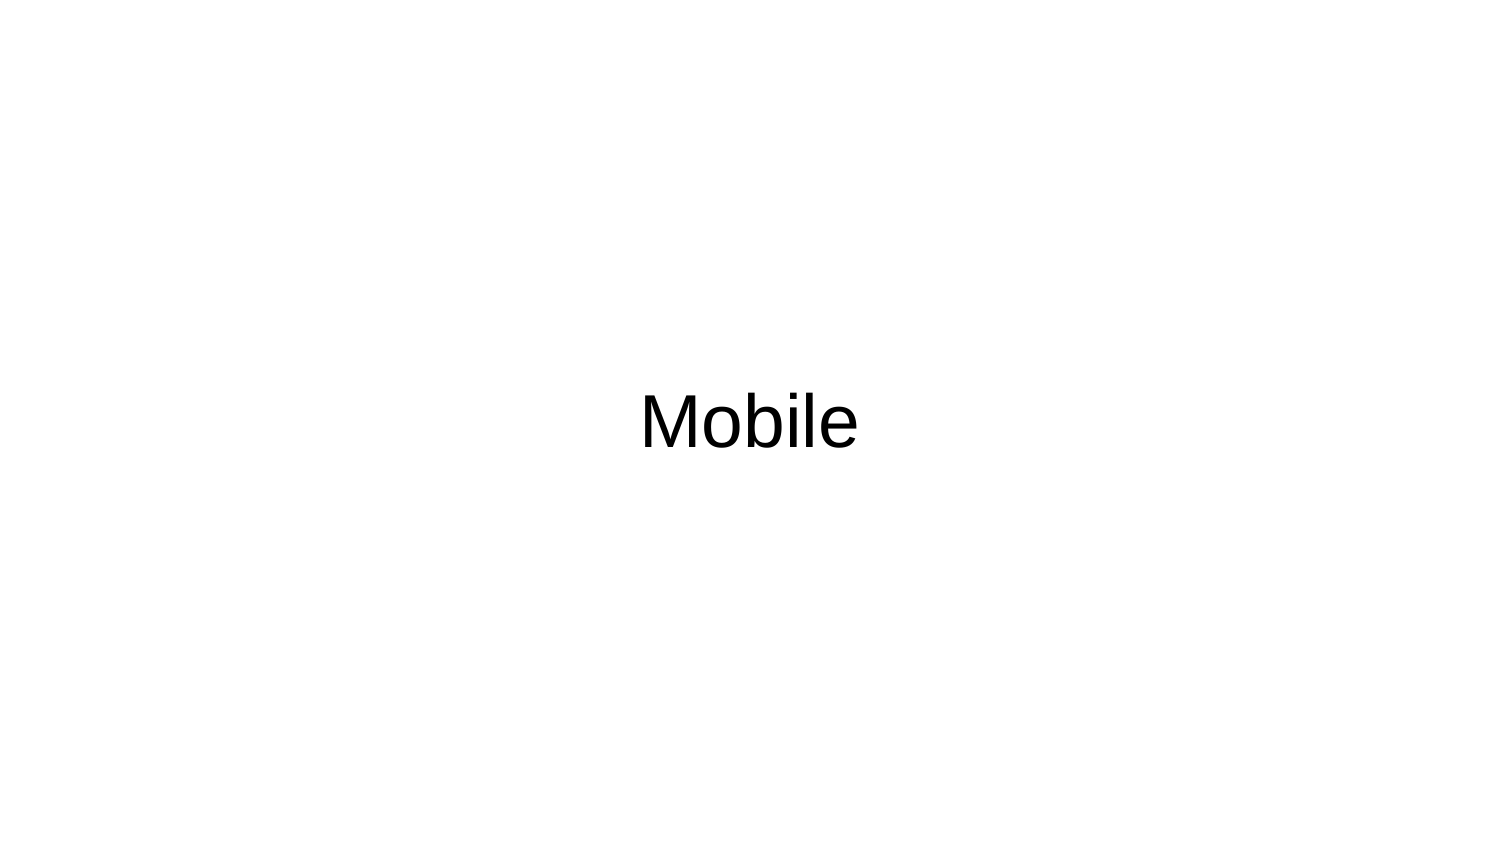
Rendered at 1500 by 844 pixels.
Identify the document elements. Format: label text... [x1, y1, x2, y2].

title Mobile [51, 229, 1449, 614]
